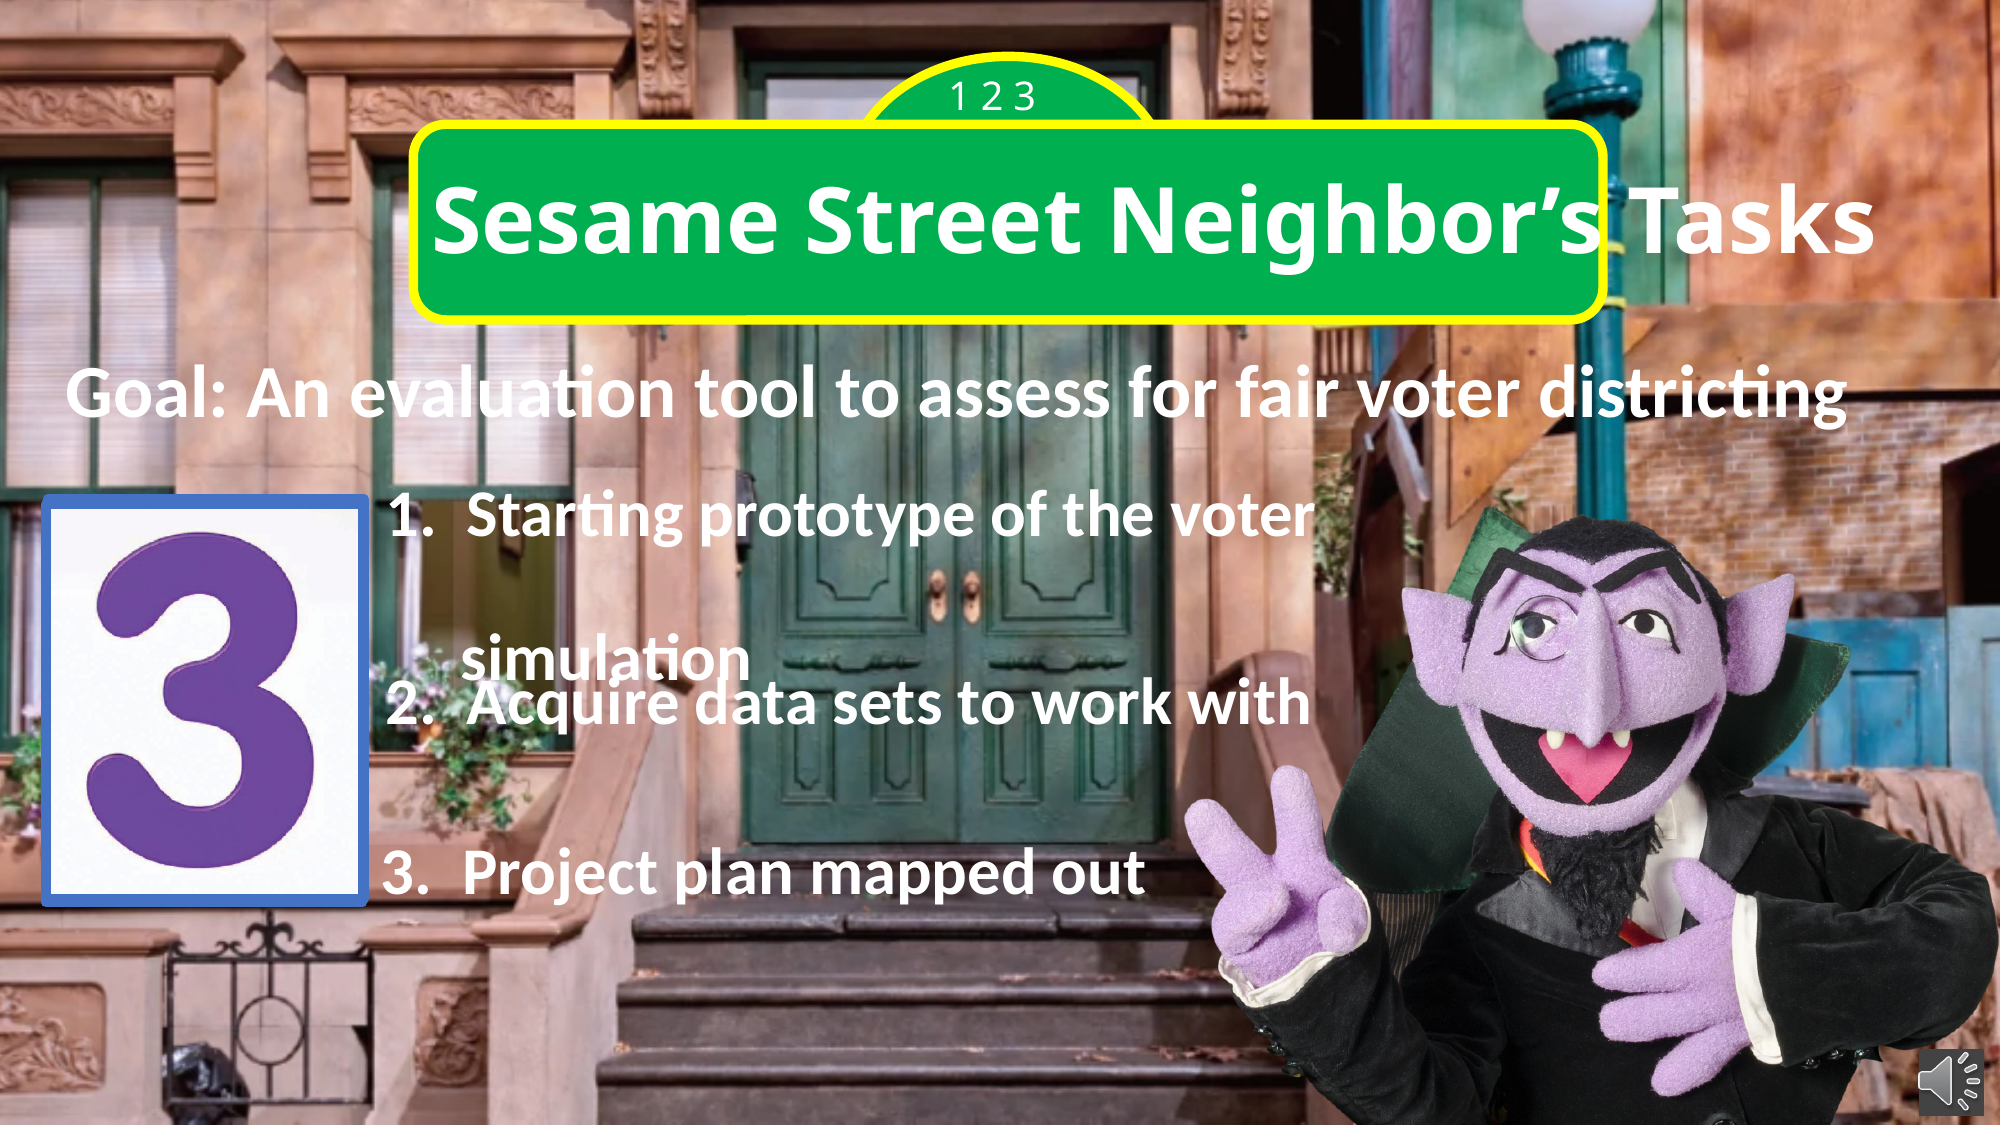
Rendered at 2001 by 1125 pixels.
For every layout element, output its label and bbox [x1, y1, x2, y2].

text_box [413, 56, 1604, 320]
picture [0, 0, 2000, 1125]
